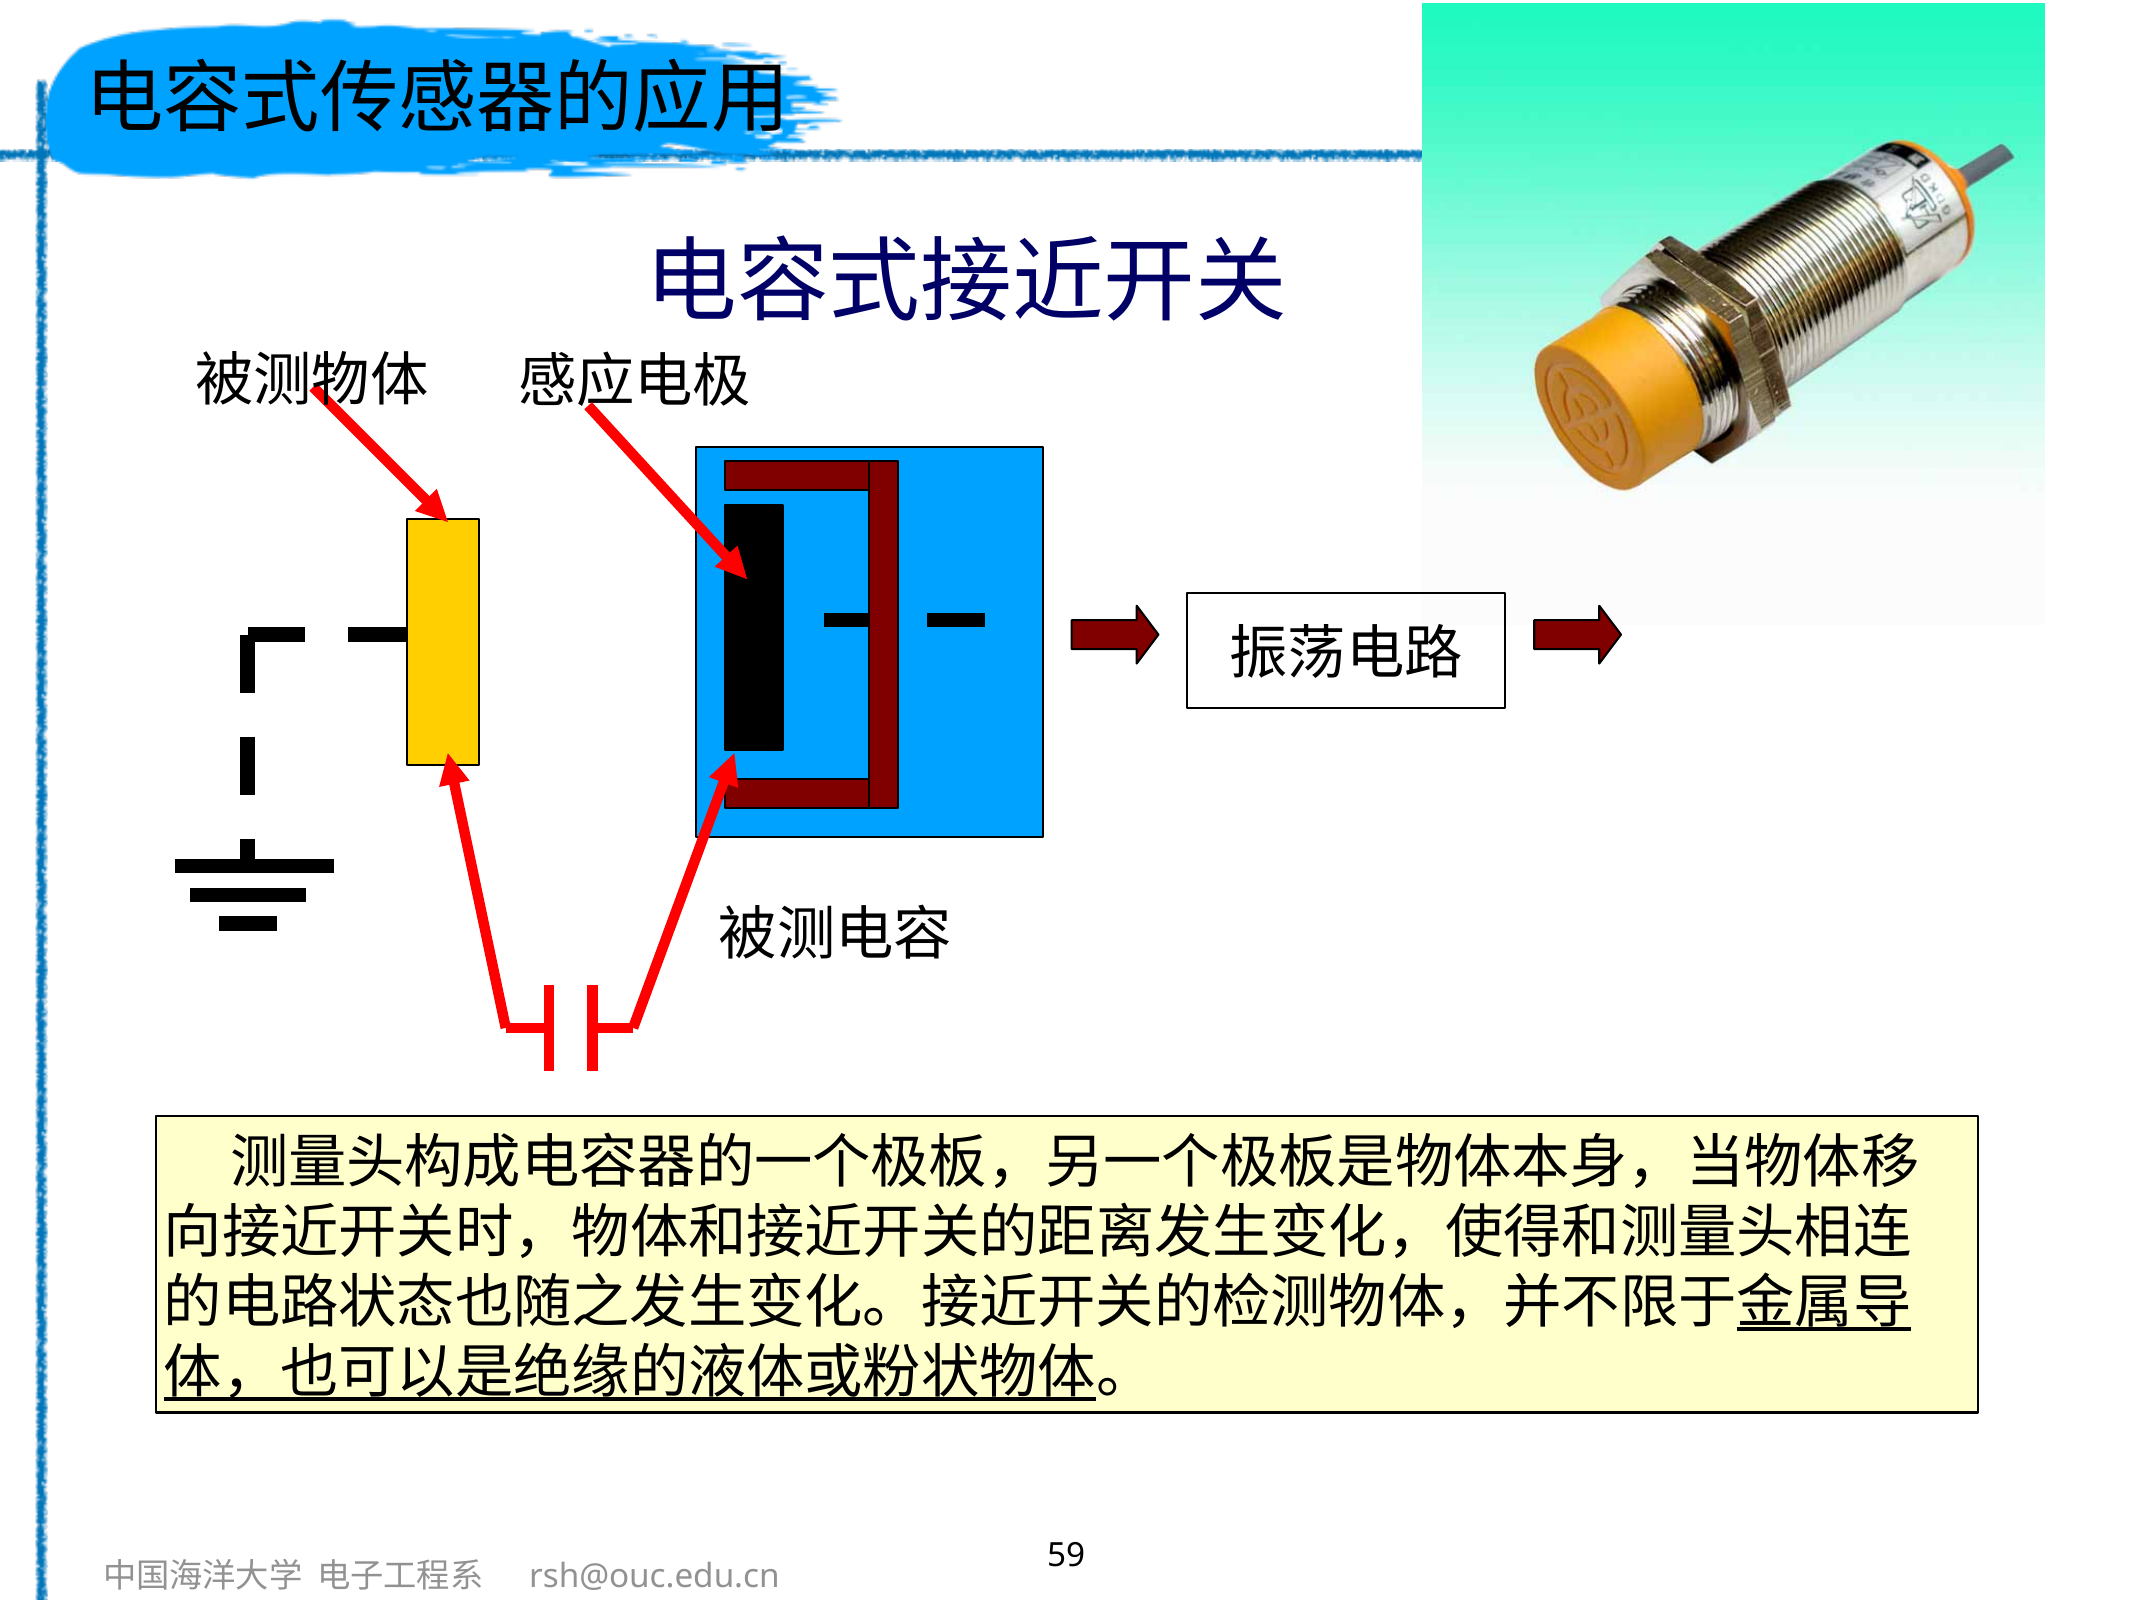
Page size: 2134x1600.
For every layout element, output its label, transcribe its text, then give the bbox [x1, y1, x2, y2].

text_box 电容式传感器的应用 [72, 4, 802, 185]
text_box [149, 323, 1622, 1072]
slide_number 59 [1037, 1524, 1095, 1579]
picture [0, 16, 72, 1600]
text_box 测量头构成电容器的一个极板，另一个极板是物体本身，当物体移向接近开关时，物体和接近开关的距离发生变化，使得和测量头相连的电路状态也随之发生变化。接近开关的检测物体，并不限于金属导体，也可以是绝缘的液体或粉状物体。 [155, 1116, 1978, 1413]
text_box 电容式接近开关 [557, 213, 1376, 323]
picture [802, 2, 2045, 626]
